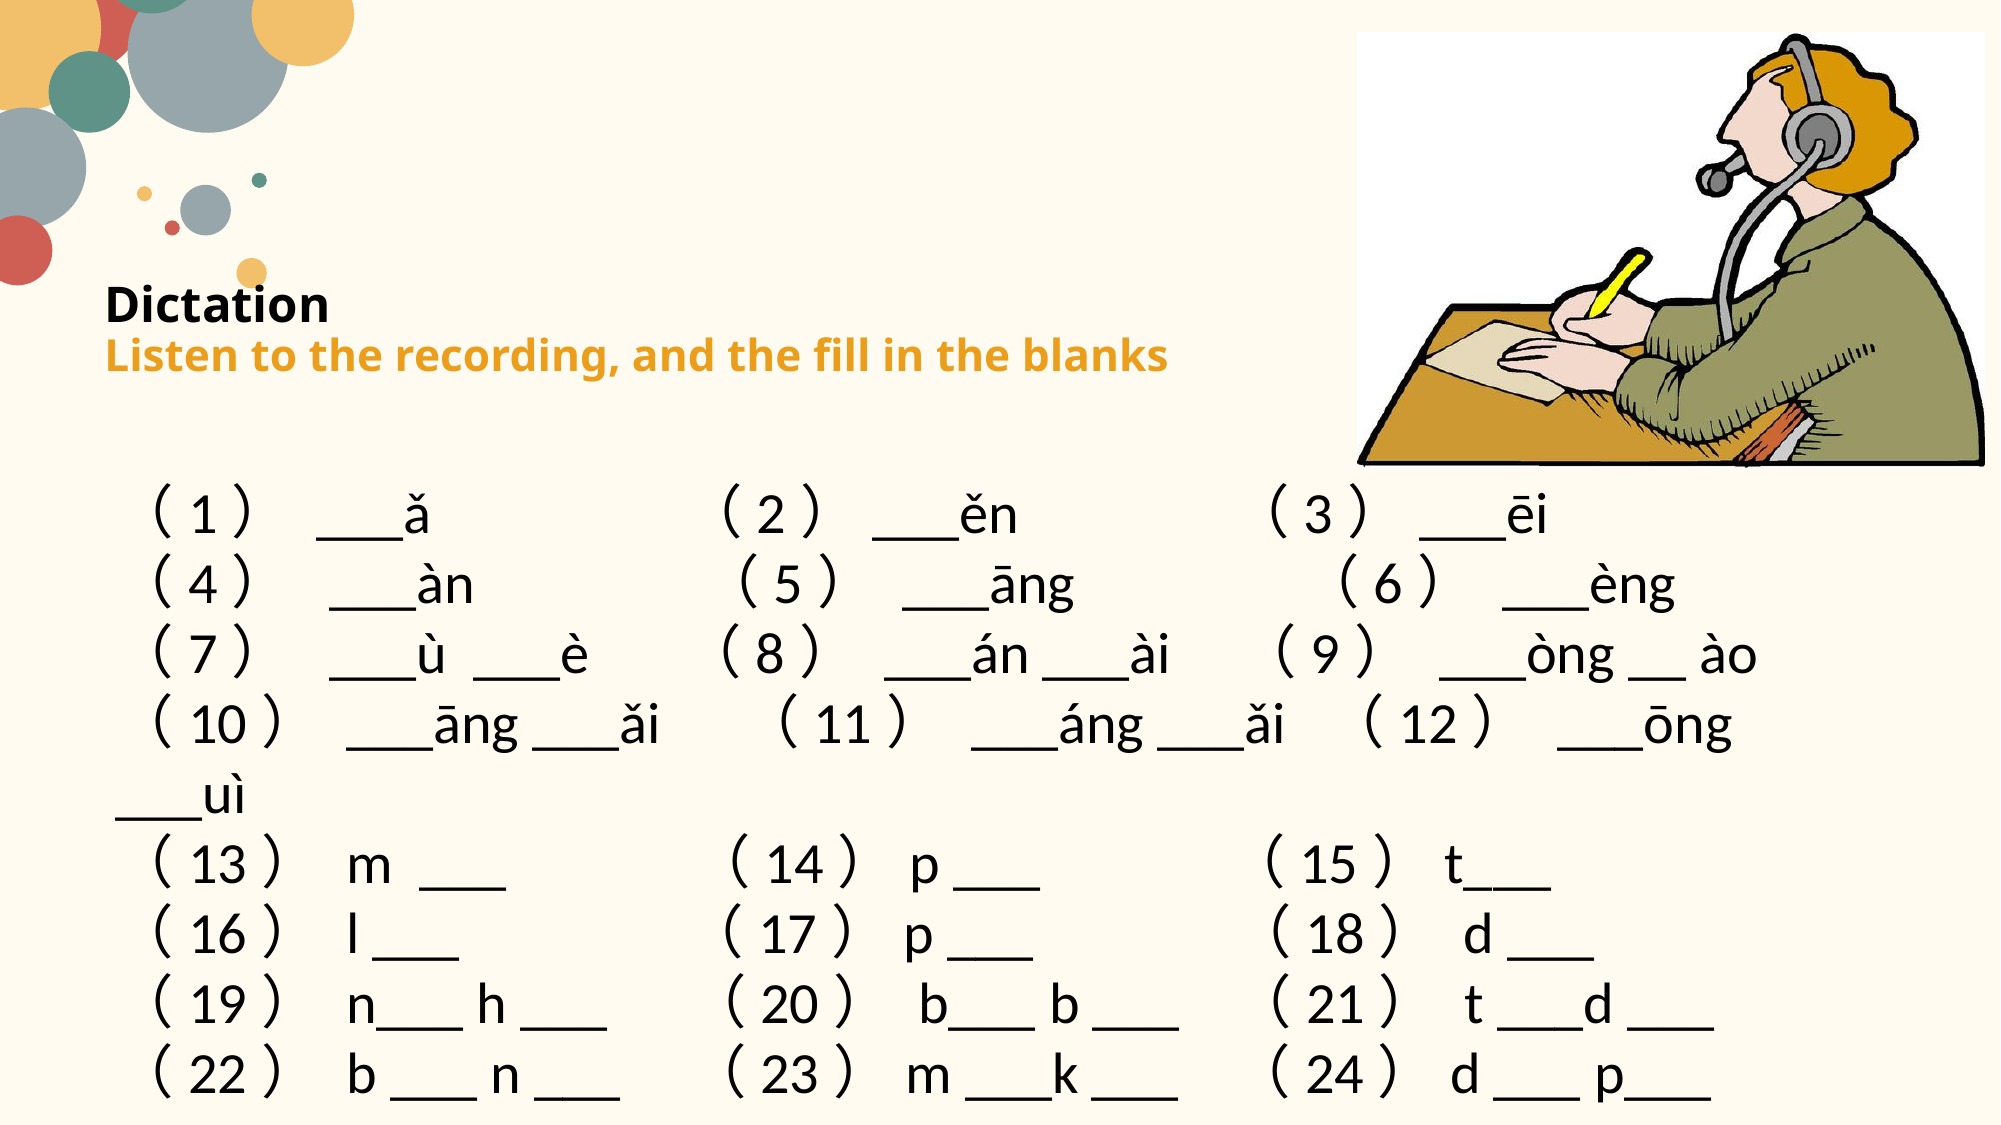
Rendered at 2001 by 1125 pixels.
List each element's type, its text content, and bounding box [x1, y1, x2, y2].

title Dictation Listen to the recording, and the fill in the blanks [89, 217, 1357, 436]
picture [1357, 32, 1985, 469]
text_box （1） ___ǎ （2）___ěn （3）___ēi （4） ___àn （5） ___āng （6） ___èng （7） ___ù ___è （8） ___án ___ài （9） ___òng __ ào （10） ___āng ___ǎi （11） ___áng ___ǎi （12） ___ōng ___uì （13） m ___ （14）p ___ （15）t___ （16） l ___ （17）p ___ （18） d ___ （19） n___ h ___ （20） b___ b ___ （21） t ___d ___ （22） b ___ n ___ （23）m ___k ___ （24）d ___ p___ [101, 468, 1819, 1113]
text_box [0, 0, 355, 289]
